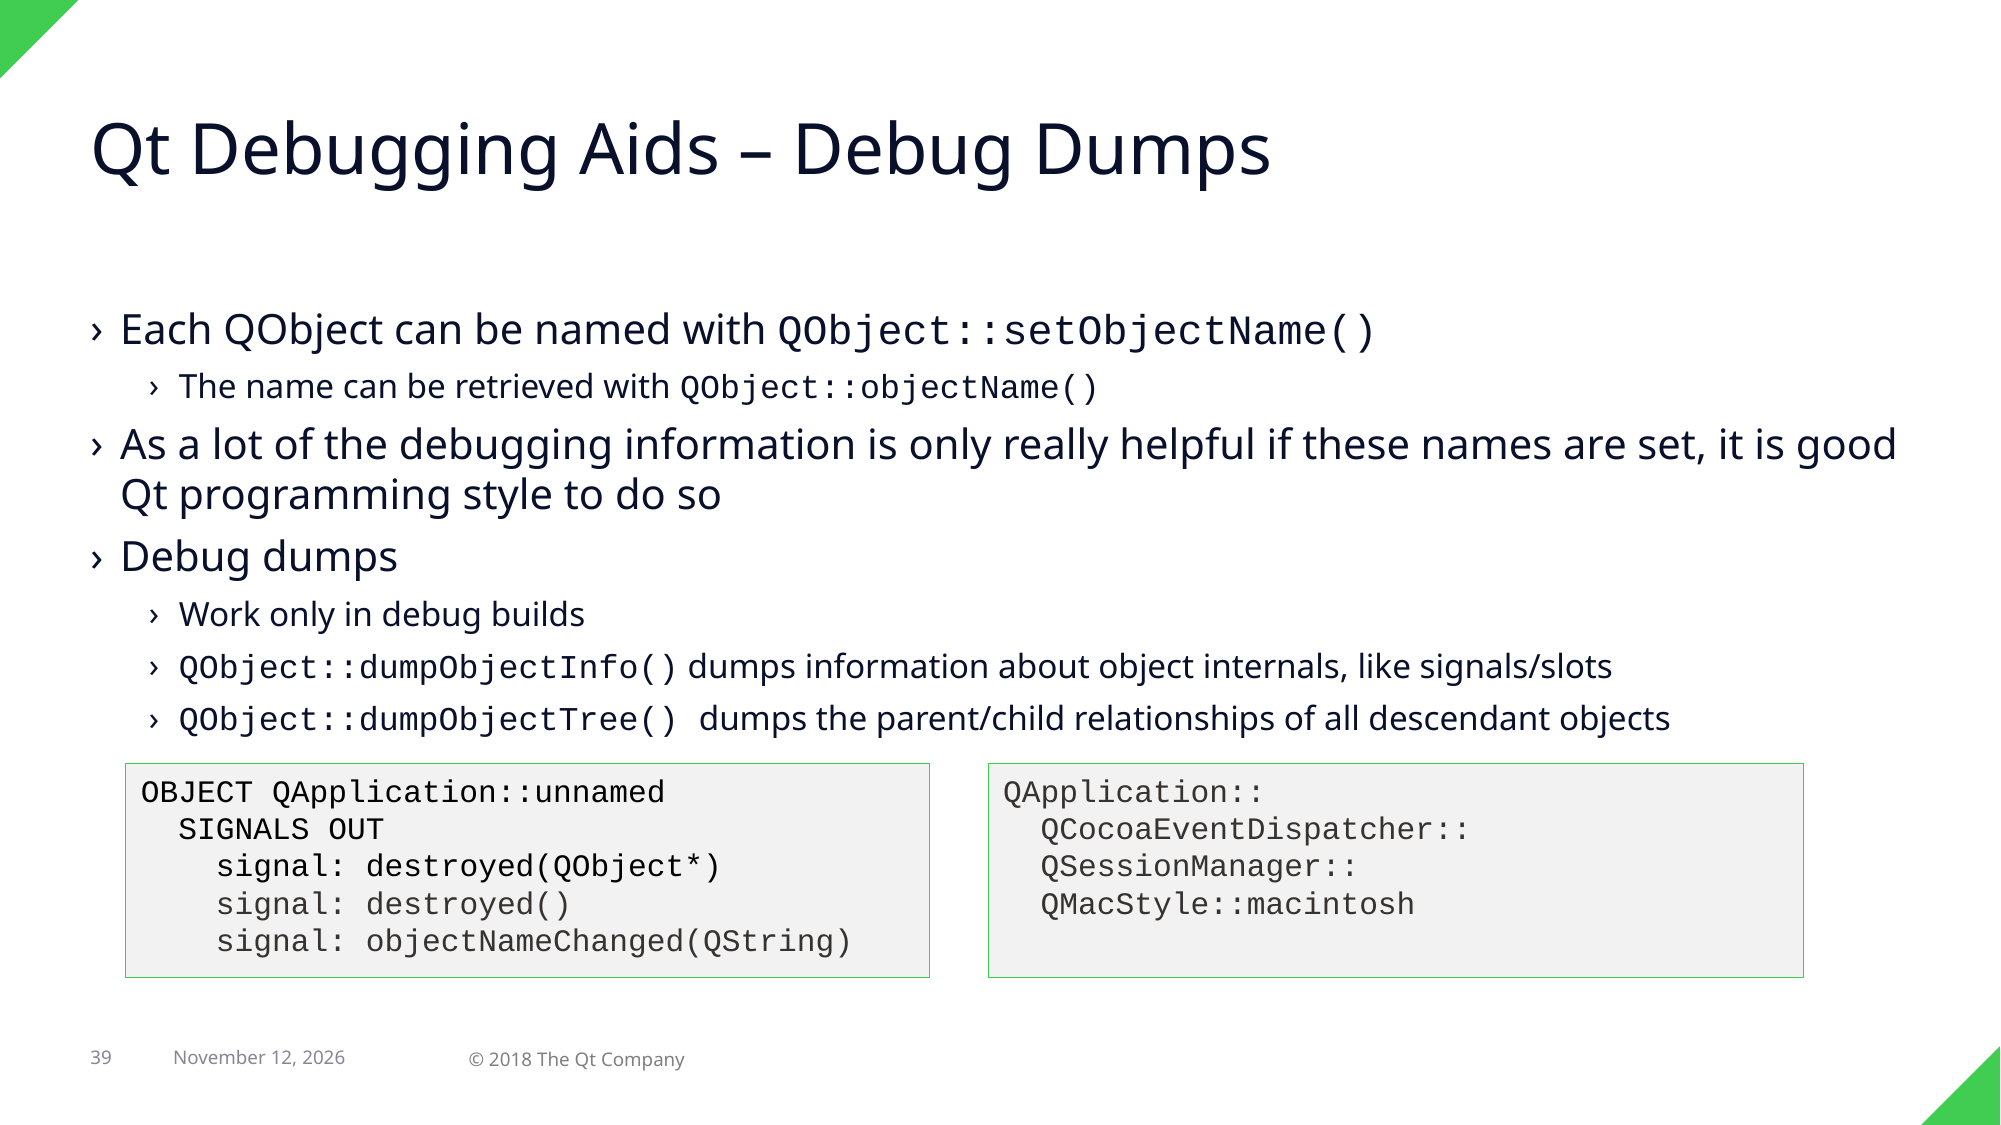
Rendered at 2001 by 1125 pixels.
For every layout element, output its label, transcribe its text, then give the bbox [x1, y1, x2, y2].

title Qt Debugging Aids – Debug Dumps [90, 113, 1910, 268]
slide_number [174, 1046, 468, 1071]
text_box QApplication:: QCocoaEventDispatcher:: QSessionManager:: QMacStyle::macintosh [988, 763, 1804, 978]
list Each QObject can be named with QObject::setObjectName() The name can be retrieved with QObject::objectName() As a lot of the debugging information is only really helpful if these names are set, it is good Qt programming style to do so Debug dumps Work only in debug builds QObject::dumpObjectInfo() dumps information about object internals, like signals/slots QObject::dumpObjectTree() dumps the parent/child relationships of all descendant objects [90, 302, 1910, 1012]
footer © 2018 The Qt Company [468, 1046, 1910, 1071]
slide_number 39 [90, 1046, 174, 1071]
text_box OBJECT QApplication::unnamed SIGNALS OUT signal: destroyed(QObject*) signal: destroyed() signal: objectNameChanged(QString) [125, 763, 930, 978]
